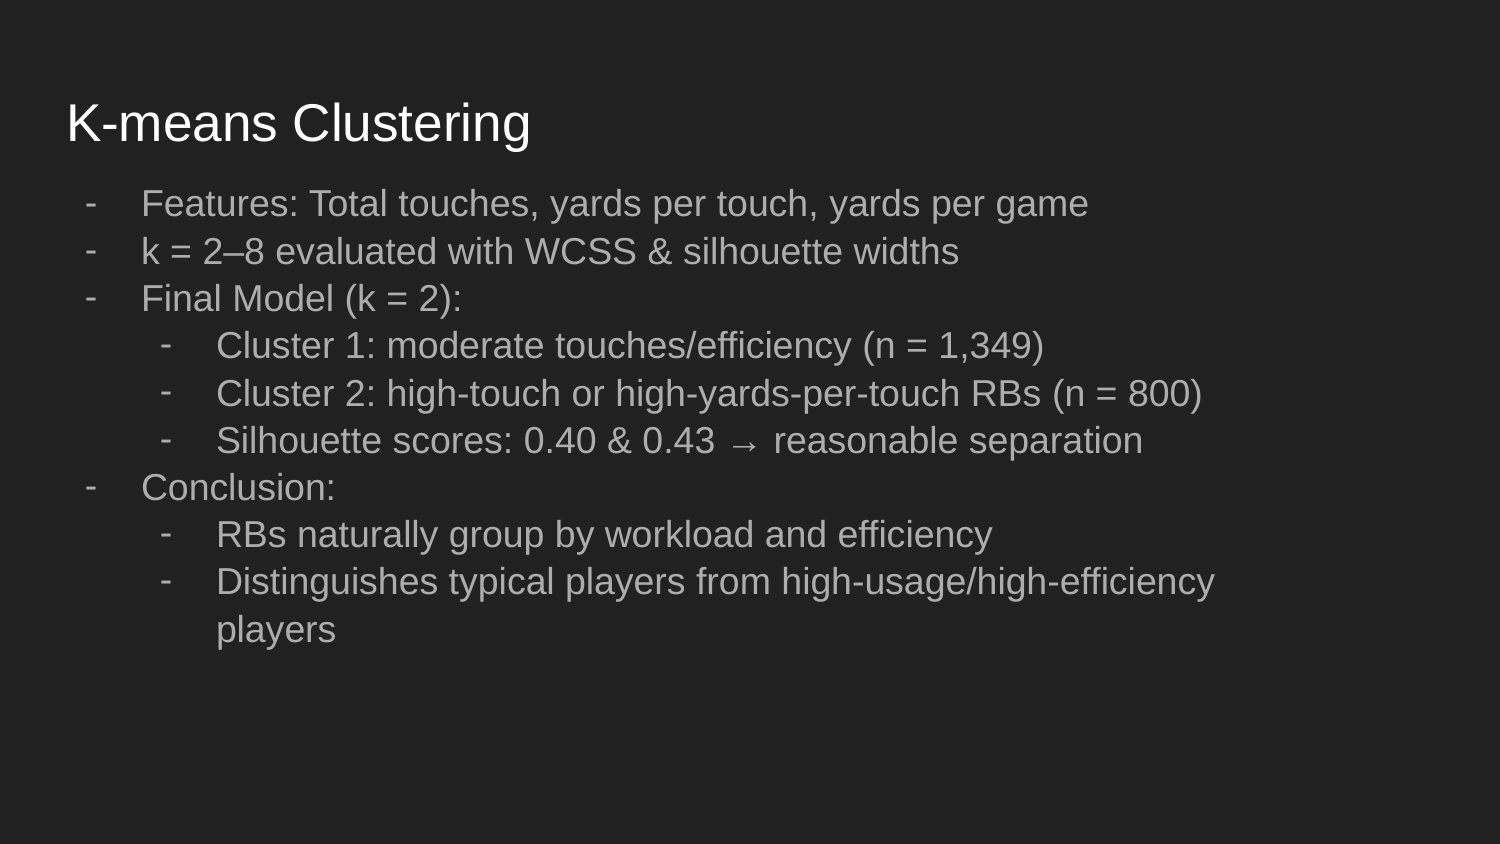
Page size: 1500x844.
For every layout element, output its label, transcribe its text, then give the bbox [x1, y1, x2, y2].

list Features: Total touches, yards per touch, yards per game k = 2–8 evaluated with WCSS & silhouette widths Final Model (k = 2): Cluster 1: moderate touches/efficiency (n = 1,349) Cluster 2: high-touch or high-yards-per-touch RBs (n = 800) Silhouette scores: 0.40 & 0.43 → reasonable separation Conclusion: RBs naturally group by workload and efficiency Distinguishes typical players from high-usage/high-efficiency players [51, 162, 1350, 723]
title K-means Clustering [51, 72, 1449, 167]
